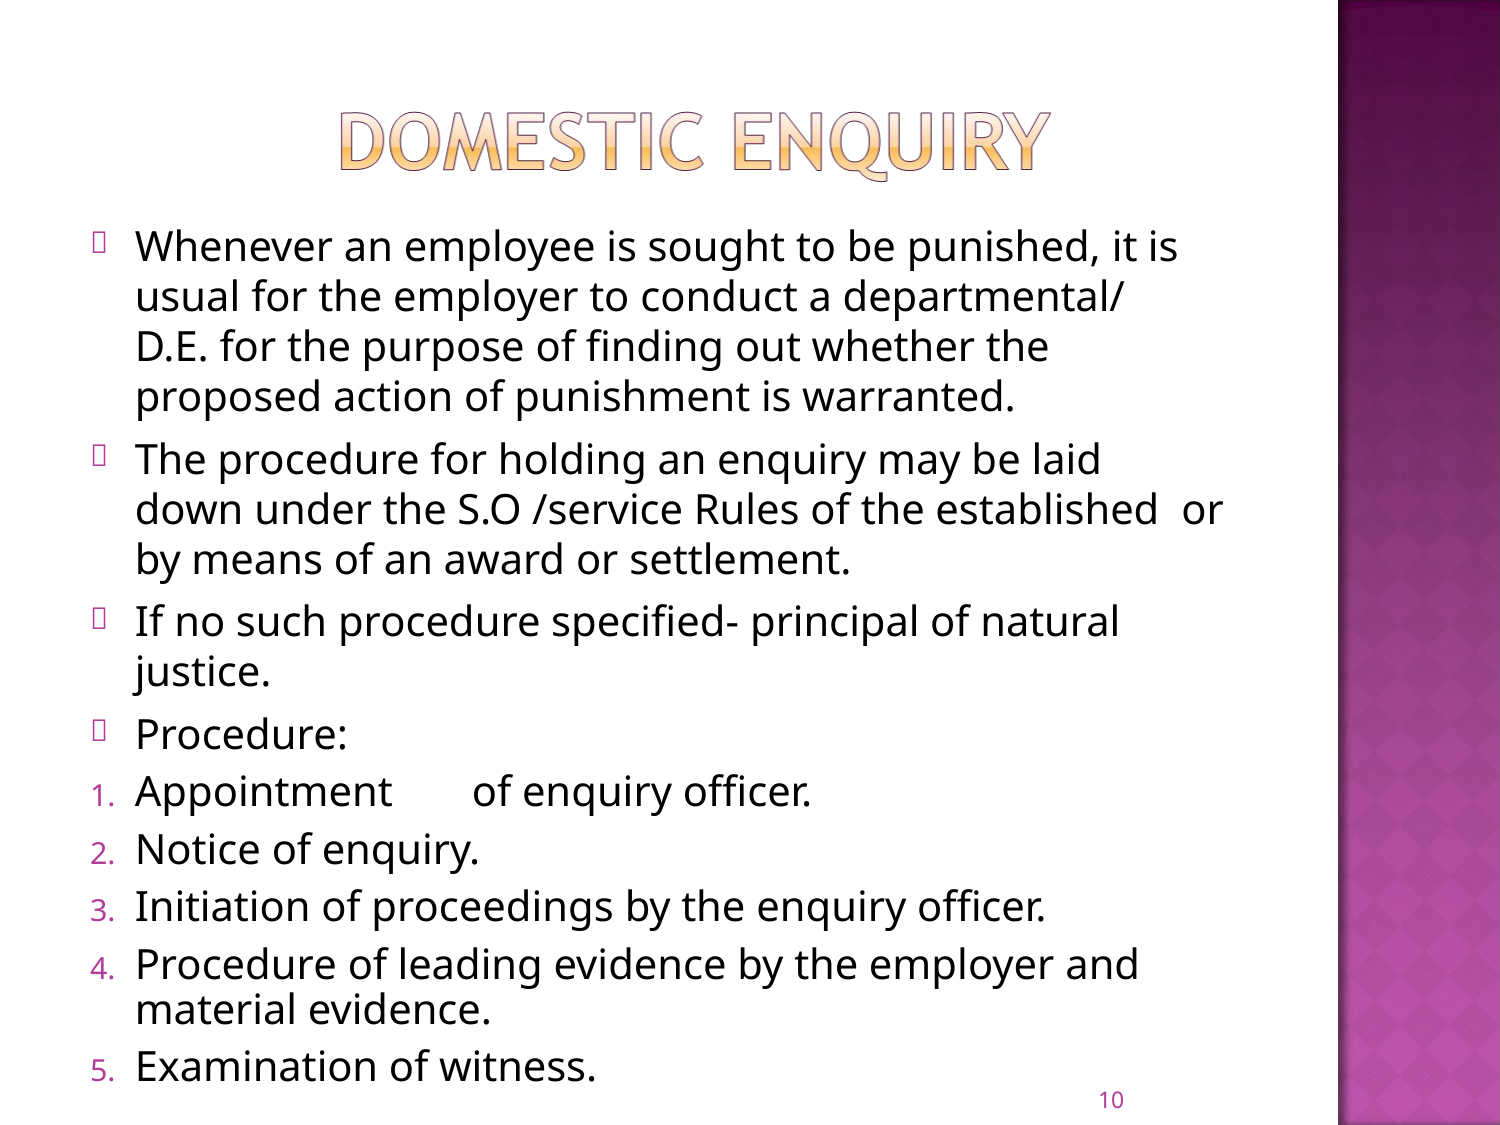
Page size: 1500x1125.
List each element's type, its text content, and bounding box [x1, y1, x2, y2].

slide_number 10 [1091, 1090, 1129, 1125]
text_box  [87, 221, 104, 260]
picture [98, 0, 1290, 190]
text_box  [87, 434, 104, 473]
text_box  [87, 709, 104, 748]
picture [1337, 0, 1500, 1125]
text_box D.E. for the purpose of finding out whether the proposed action of punishment is warranted. The procedure for holding an enquiry may be laid down under the S.O /service Rules of the established or by means of an award or settlement. If no such procedure specified- principal of natural justice. Procedure: [132, 317, 1227, 758]
title Whenever an employee is sought to be punished, it is usual for the employer to conduct a departmental/ [132, 217, 1226, 317]
text_box  [87, 596, 104, 636]
text_box Appointment of enquiry officer. Notice of enquiry. Initiation of proceedings by the enquiry officer. Procedure of leading evidence by the employer and material evidence. Examination of witness. [87, 755, 1172, 1090]
